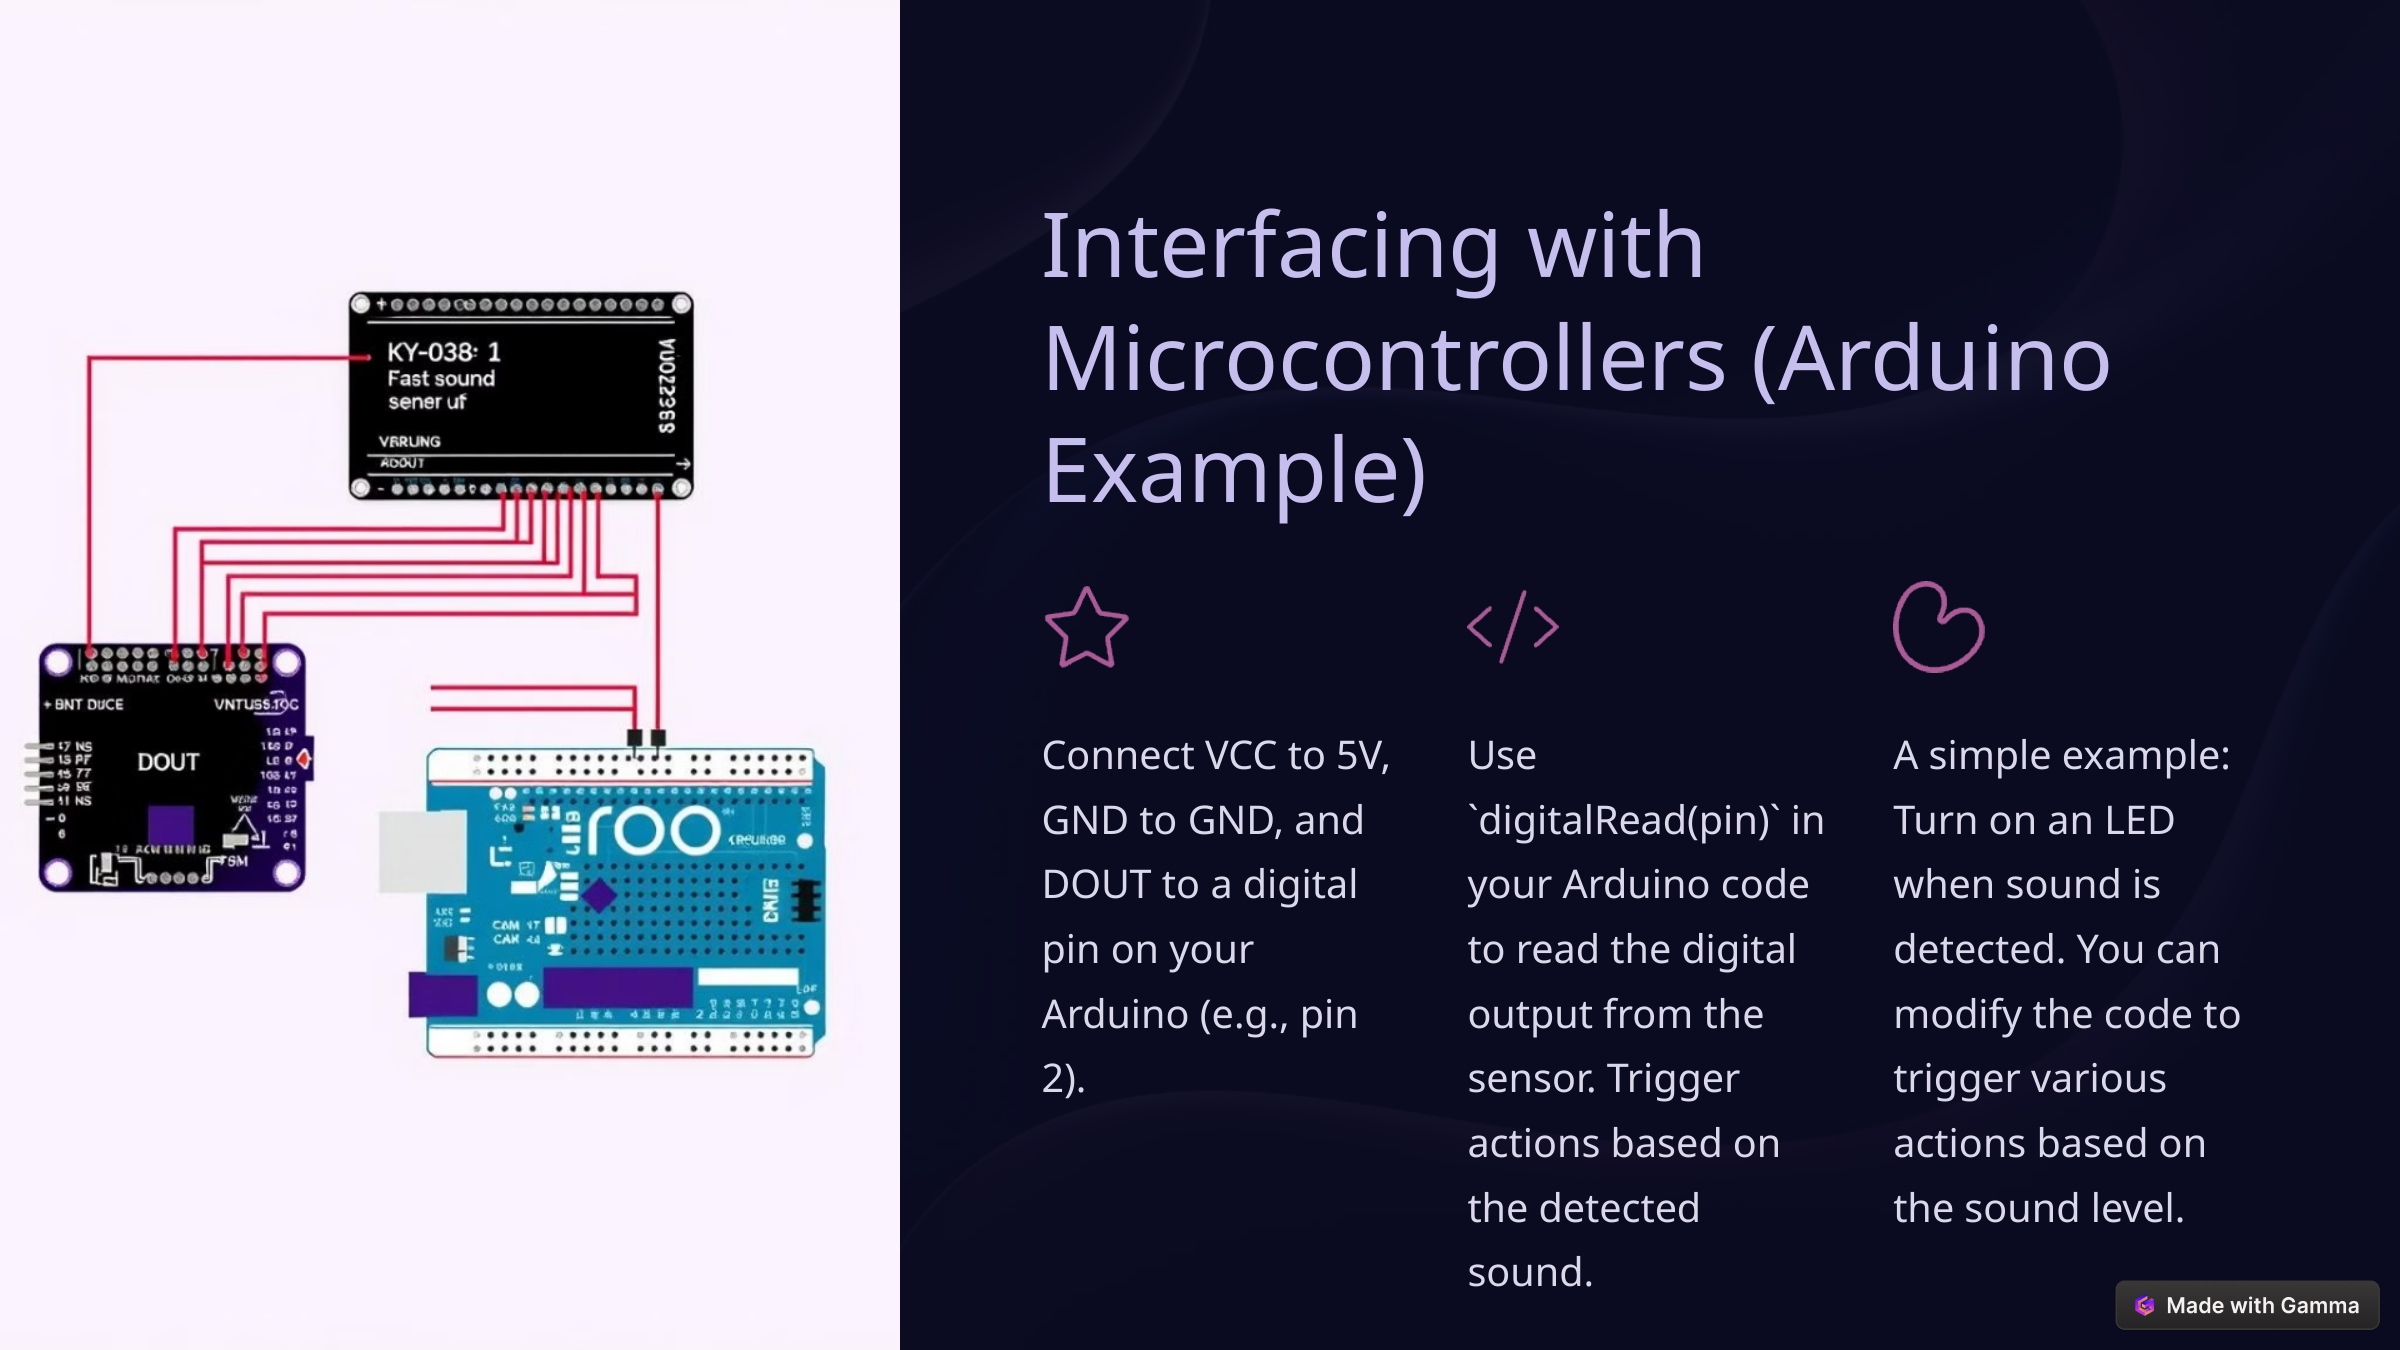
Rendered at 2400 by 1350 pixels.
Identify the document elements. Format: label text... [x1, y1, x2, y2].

picture [1041, 581, 1133, 673]
picture [1467, 581, 1559, 673]
text_box Connect VCC to 5V, GND to GND, and DOUT to a digital pin on your Arduino (e.g., pin 2). [1041, 713, 1407, 1038]
text_box Interfacing with Microcontrollers (Arduino Example) [1041, 183, 2259, 521]
picture [2106, 1271, 2389, 1339]
picture [1893, 581, 1985, 673]
text_box Use `digitalRead(pin)` in your Arduino code to read the digital output from the sensor. Trigger actions based on the detected sound. [1467, 713, 1833, 1167]
text_box A simple example: Turn on an LED when sound is detected. You can modify the code to trigger various actions based on the sound level. [1893, 713, 2259, 1167]
picture [0, 0, 900, 1350]
